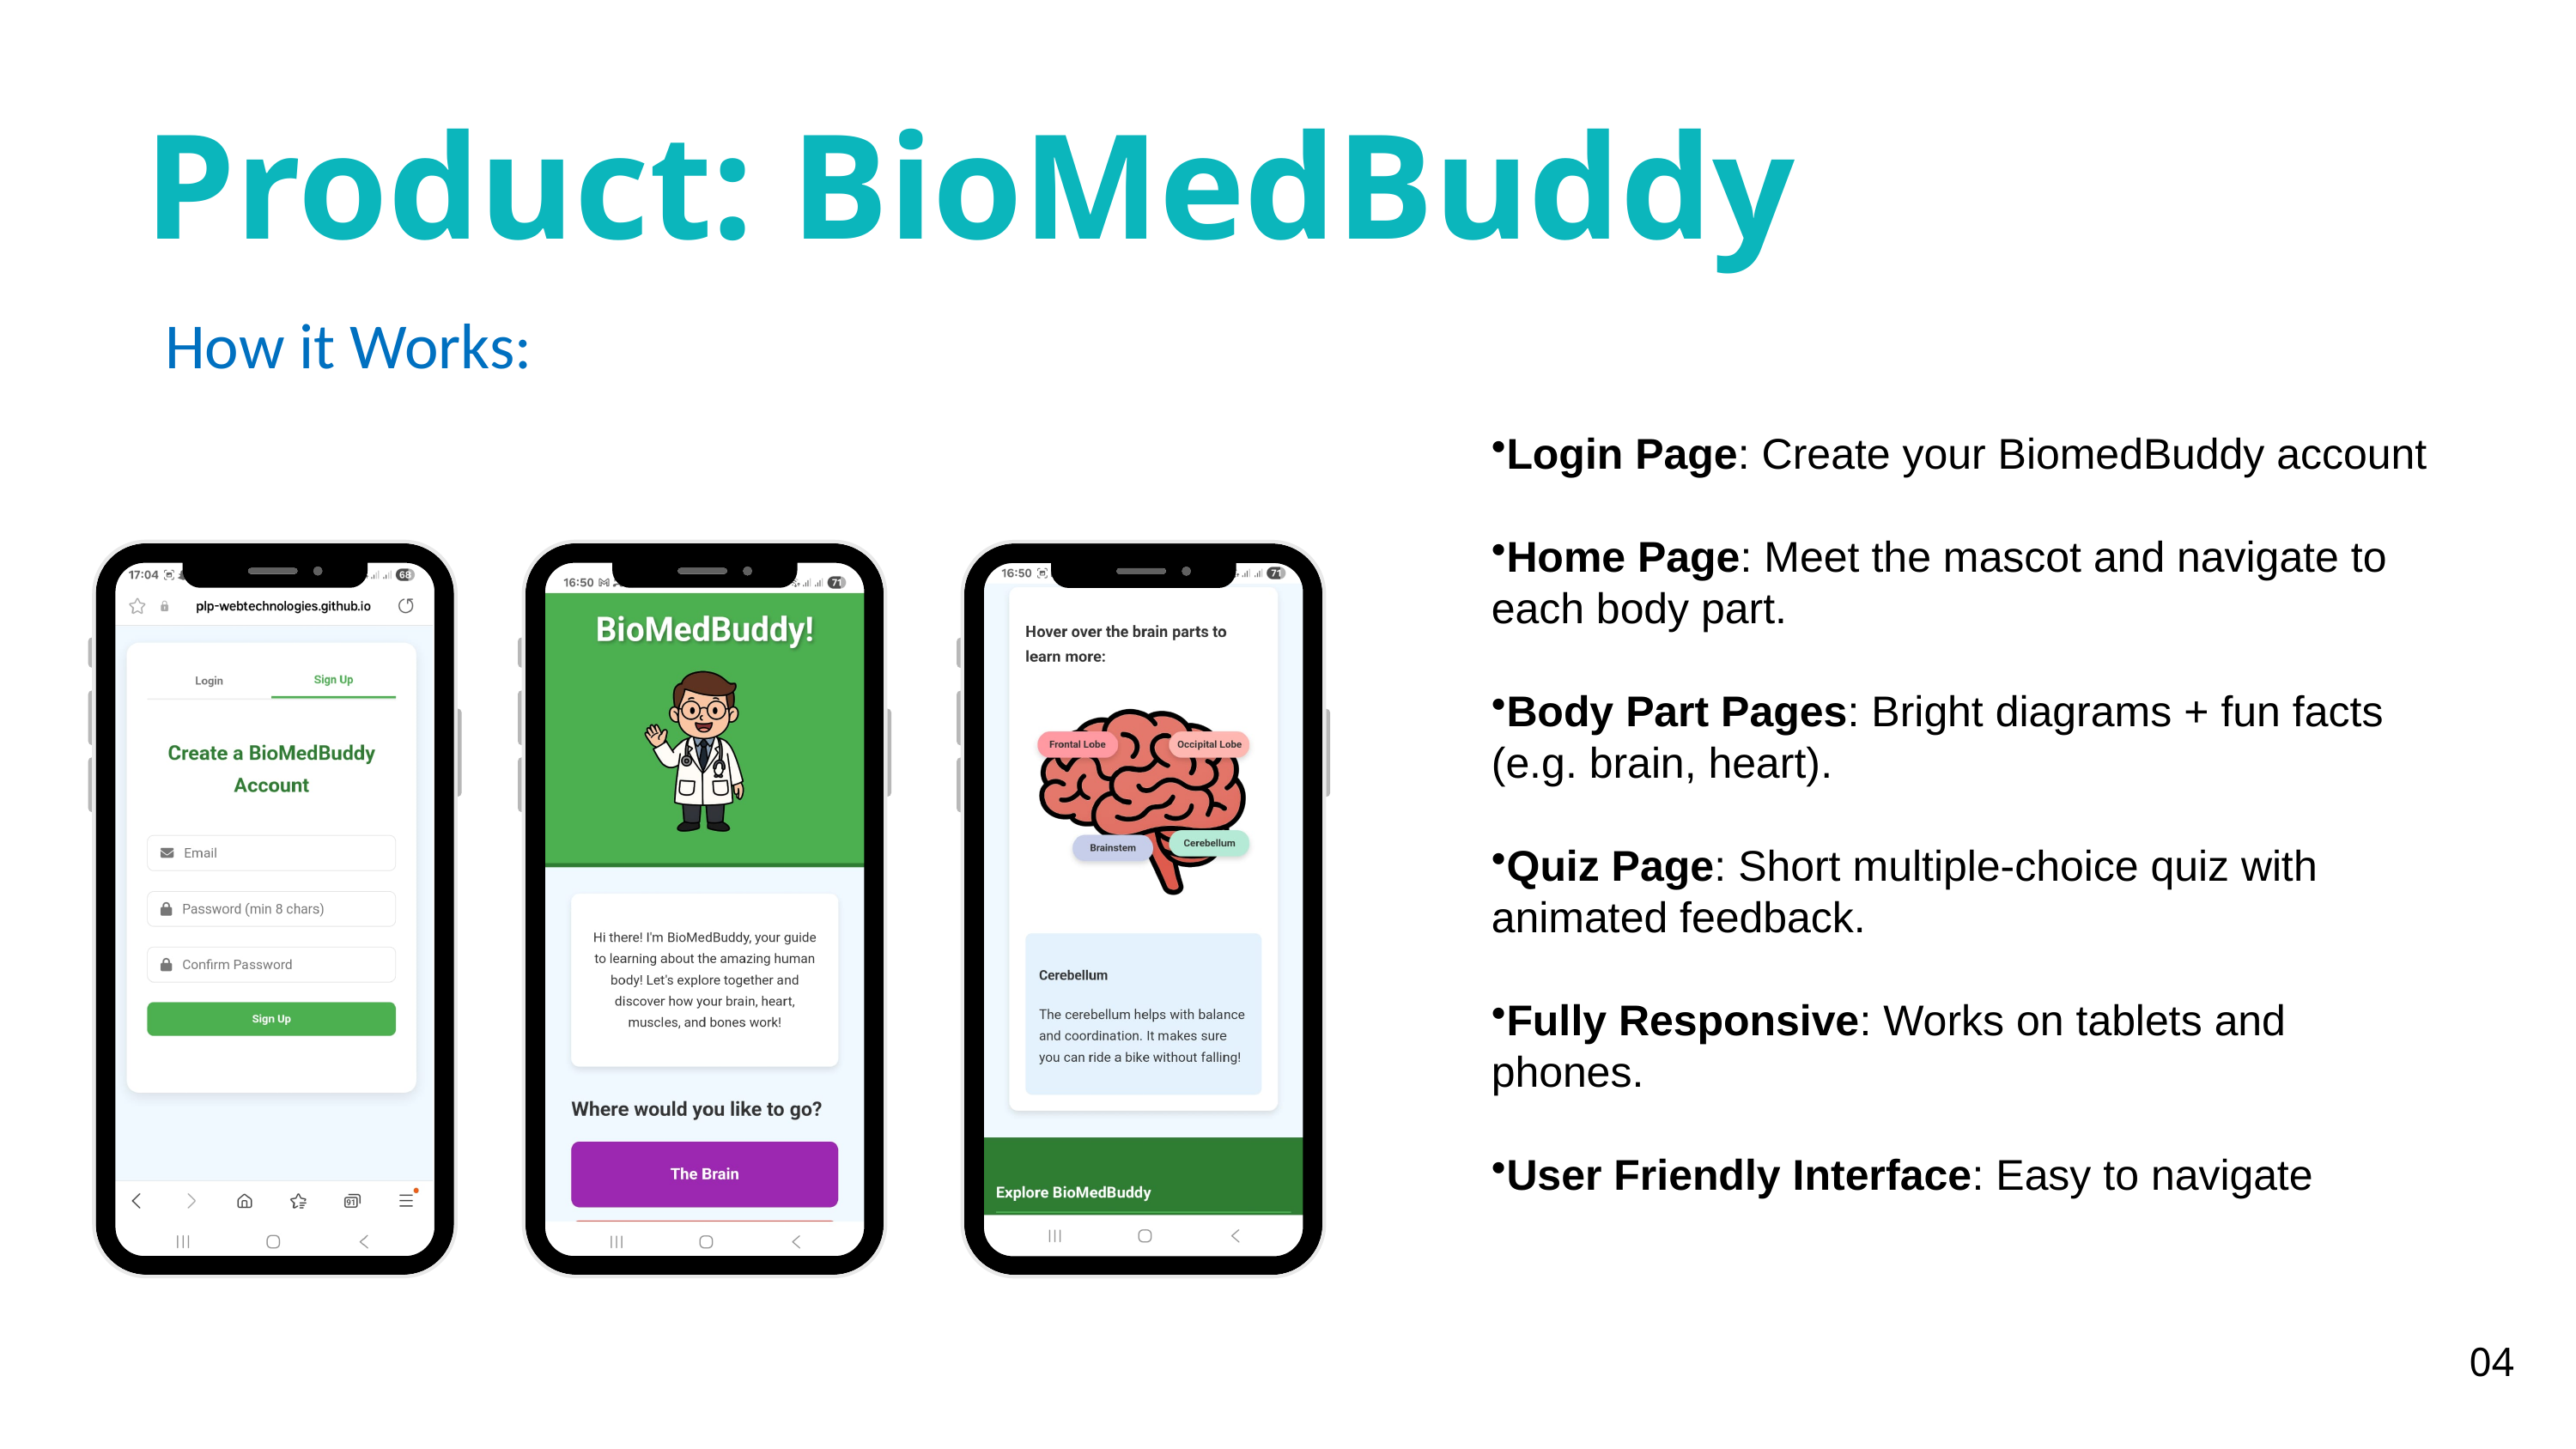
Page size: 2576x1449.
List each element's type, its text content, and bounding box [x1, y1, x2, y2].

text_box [517, 539, 892, 1279]
text_box How it Works: [152, 298, 1273, 389]
text_box Product: BioMedBuddy [144, 94, 2115, 268]
text_box 04 [2401, 1335, 2514, 1385]
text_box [956, 539, 1331, 1279]
text_box Login Page: Create your BiomedBuddy account Home Page: Meet the mascot and navigate to each body part. Body Part Pages: Bright diagrams + fun facts (e.g. brain, heart). Quiz Page: Short multiple-choice quiz with animated feedback. Fully Responsive: Works on tablets and phones. User Friendly Interface: Easy to navigate [1478, 419, 2458, 1205]
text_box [88, 539, 462, 1279]
